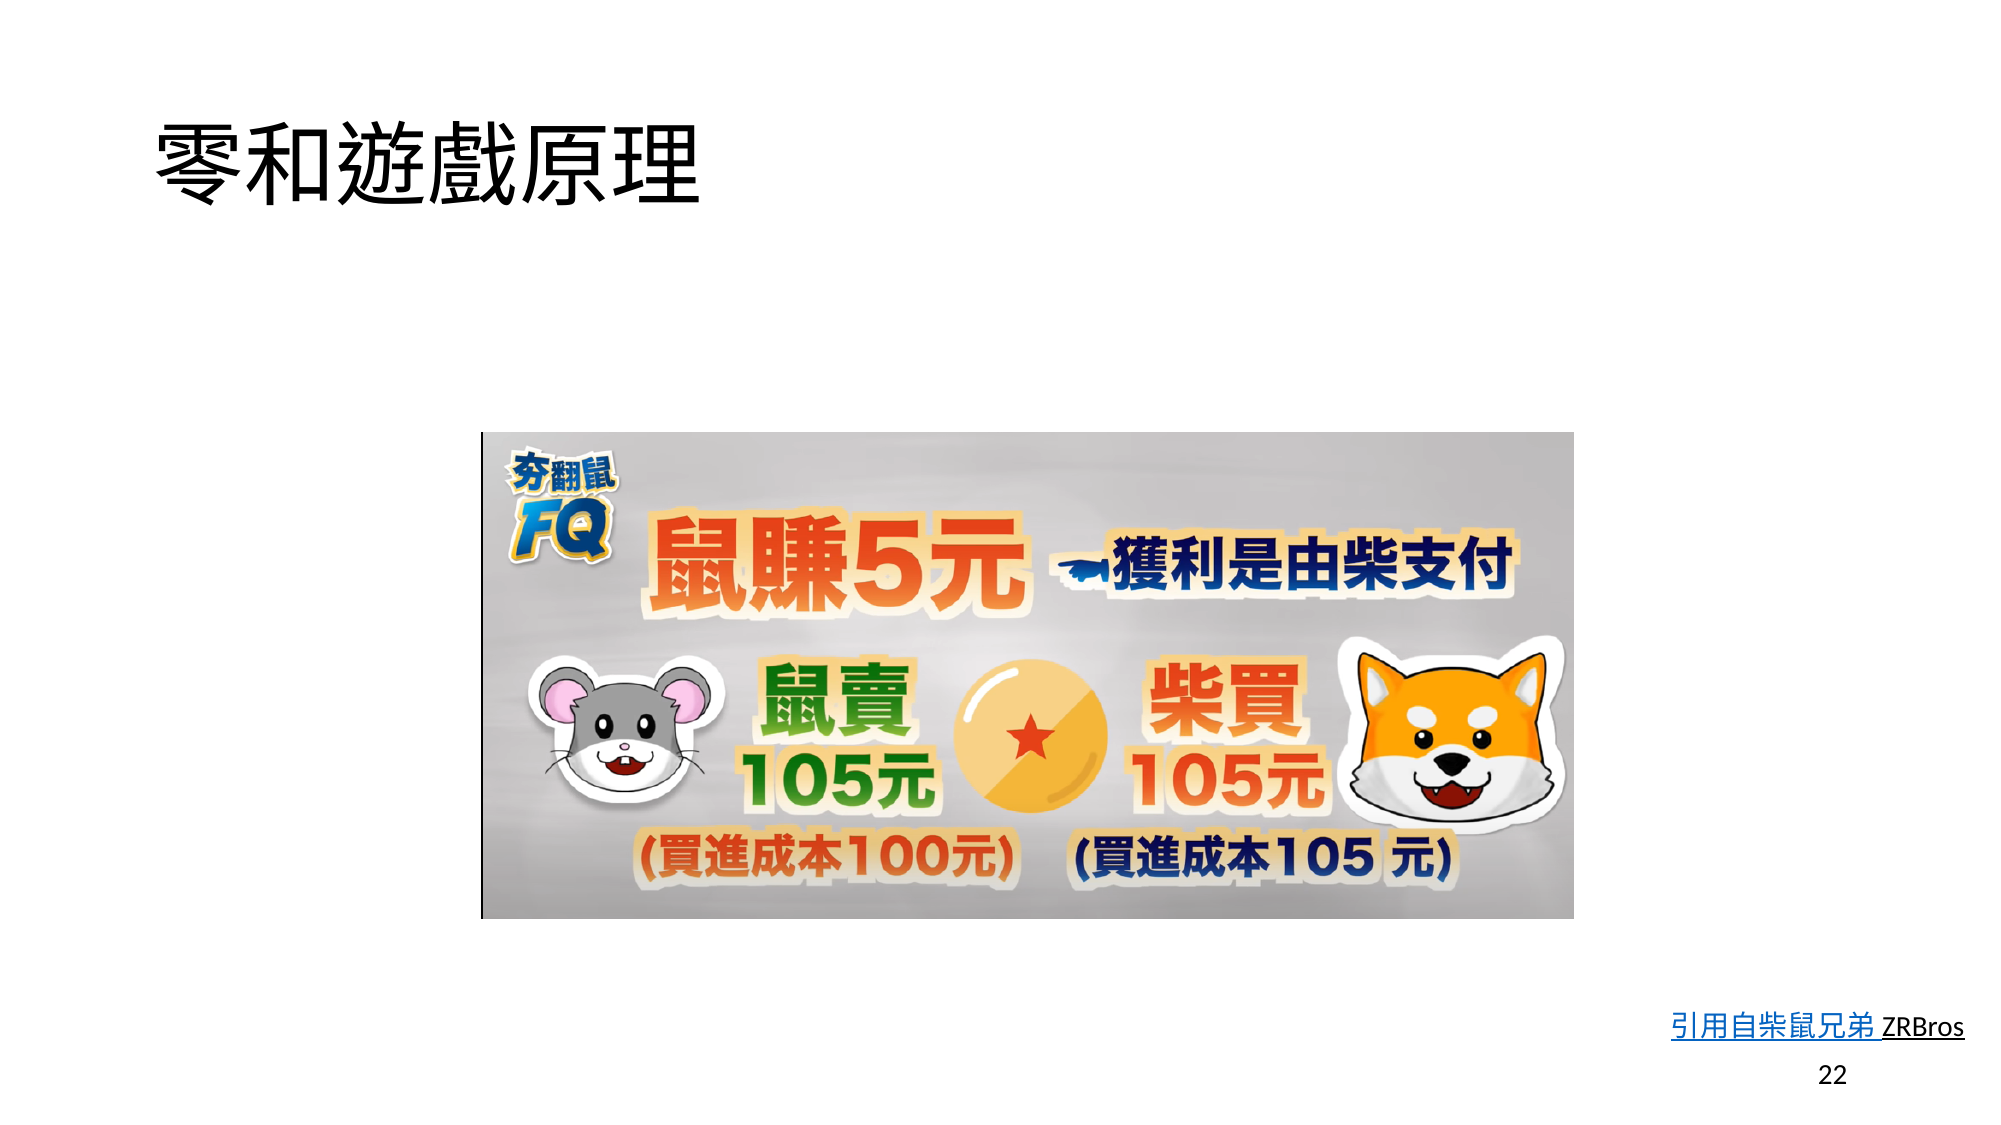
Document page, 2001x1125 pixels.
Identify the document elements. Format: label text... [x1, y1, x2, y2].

slide_number 22 [1412, 1042, 1863, 1103]
title 零和遊戲原理 [137, 59, 1863, 278]
picture [481, 432, 1575, 919]
